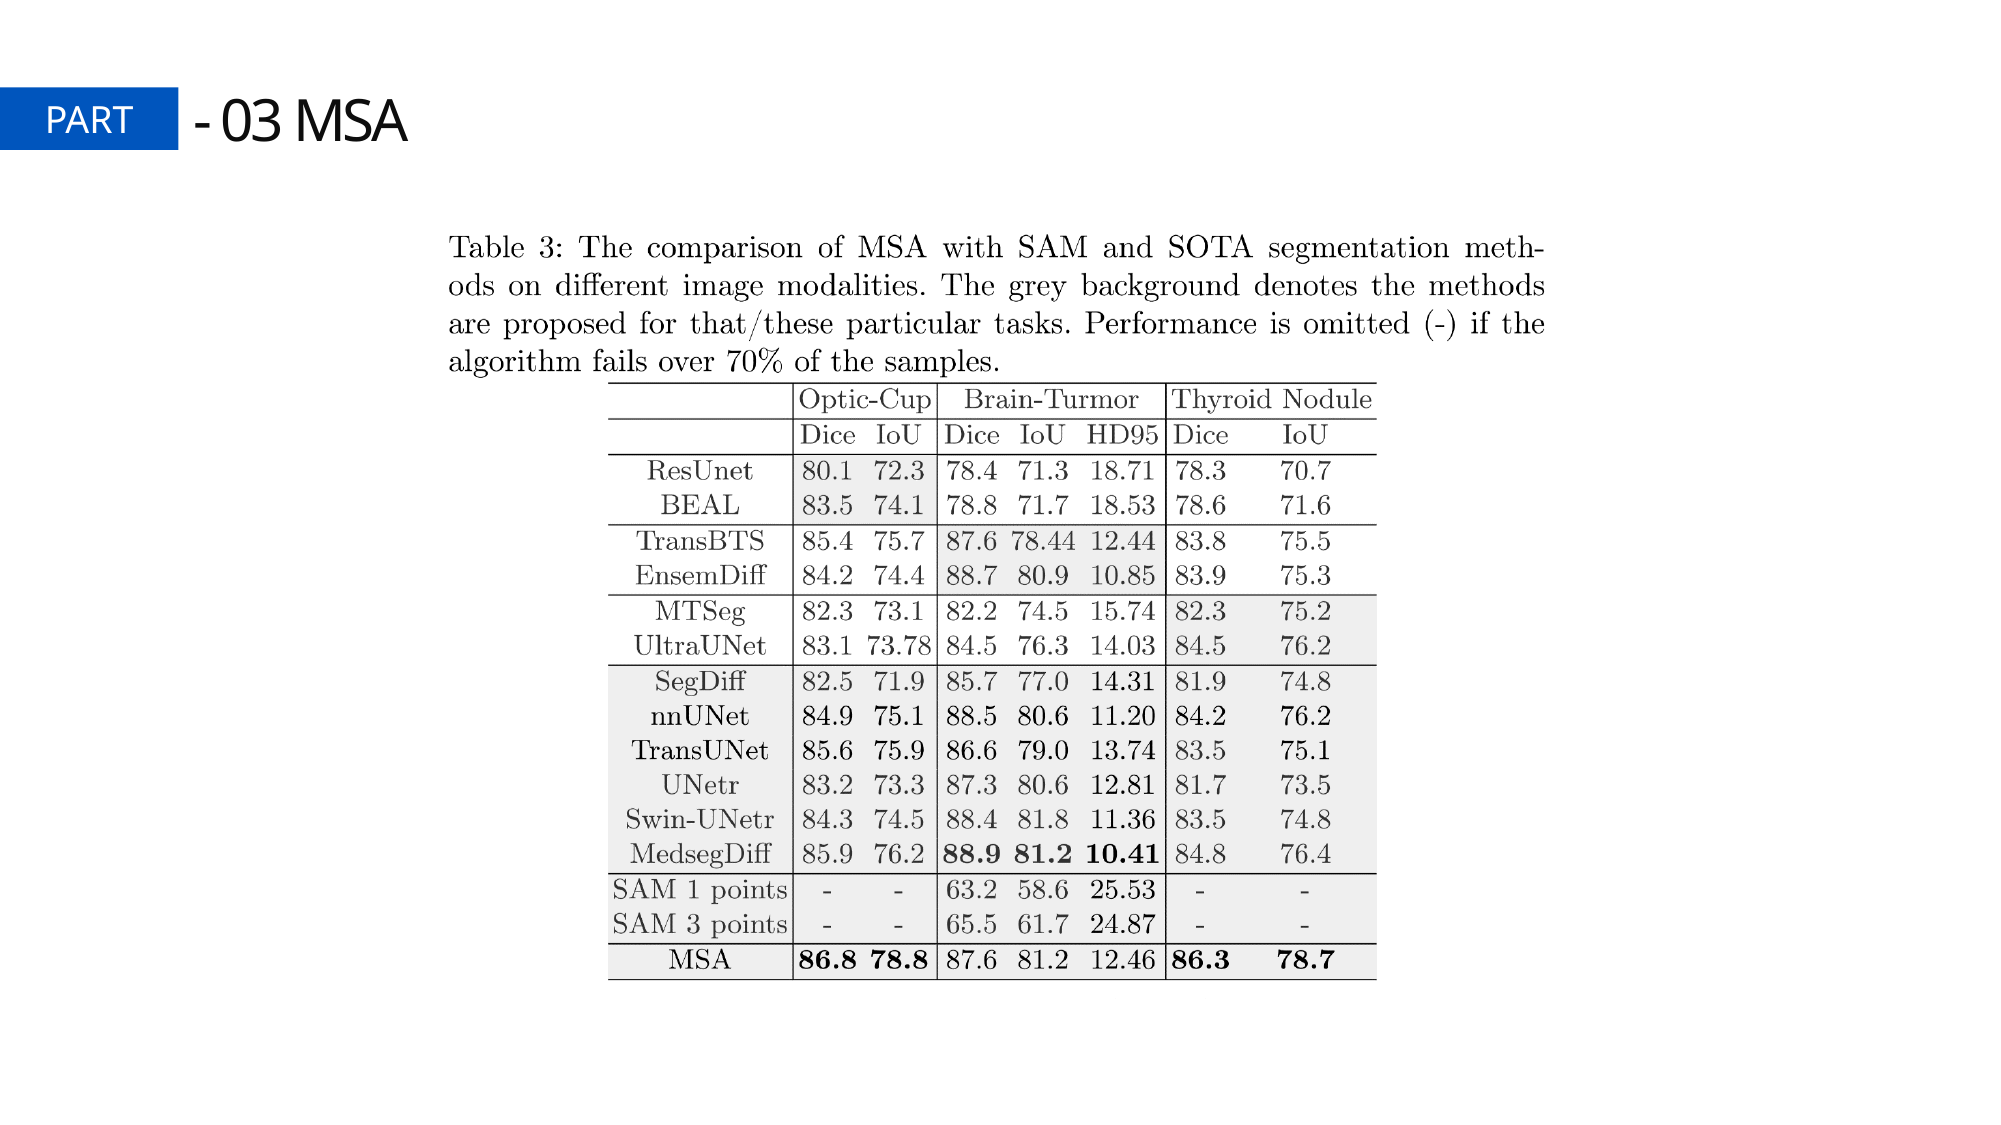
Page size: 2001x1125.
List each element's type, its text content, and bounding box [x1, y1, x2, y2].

text_box PART [0, 86, 178, 151]
picture [385, 221, 1615, 999]
text_box - 03 MSA [178, 75, 599, 160]
